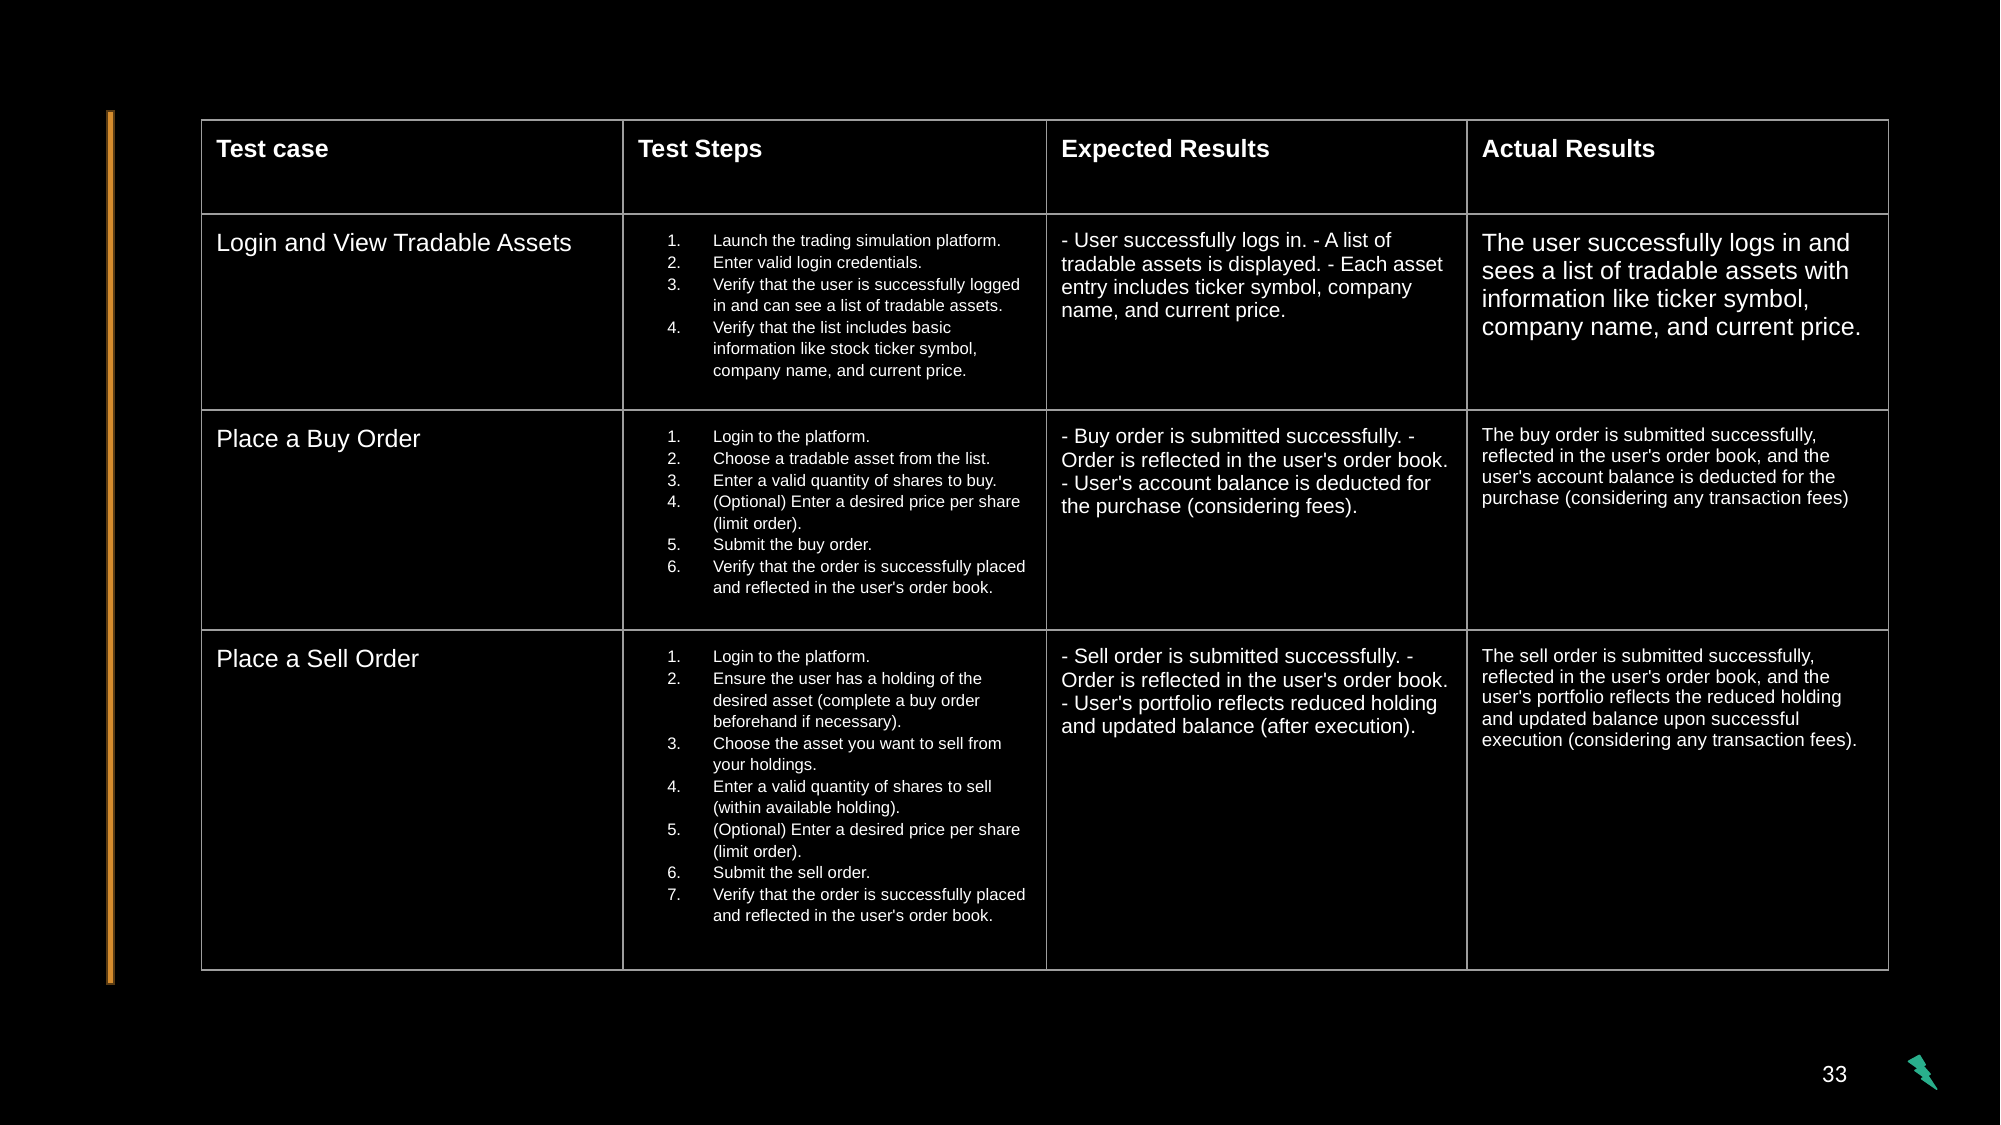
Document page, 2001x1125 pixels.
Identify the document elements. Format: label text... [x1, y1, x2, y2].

table_cell - Buy order is submitted successfully. - Order is reflected in the user's order book. - User's account balance is deducted for the purchase (considering fees). [1047, 411, 1466, 629]
table_cell The buy order is submitted successfully, reflected in the user's order book, and the user's account balance is deducted for the purchase (considering any transaction fees) [1468, 411, 1888, 629]
table_cell The sell order is submitted successfully, reflected in the user's order book, and the user's portfolio reflects the reduced holding and updated balance upon successful execution (considering any transaction fees). [1468, 631, 1888, 969]
table_cell Place a Sell Order [202, 631, 622, 969]
table_cell Login and View Tradable Assets [202, 215, 622, 409]
table_cell - Sell order is submitted successfully. - Order is reflected in the user's order book. - User's portfolio reflects reduced holding and updated balance (after execution). [1047, 631, 1466, 969]
table_cell - User successfully logs in. - A list of tradable assets is displayed. - Each asset entry includes ticker symbol, company name, and current price. [1047, 215, 1466, 409]
slide_number ‹#› [1412, 1042, 1863, 1103]
table_header Test Steps [624, 121, 1046, 213]
text_box [1908, 1055, 1937, 1090]
table_header Actual Results [1468, 121, 1888, 213]
table_cell The user successfully logs in and sees a list of tradable assets with information like ticker symbol, company name, and current price. [1468, 215, 1888, 409]
table_cell Login to the platform. Choose a tradable asset from the list. Enter a valid quantity of shares to buy. (Optional) Enter a desired price per share (limit order). Submit the buy order. Verify that the order is successfully placed and reflected in the user's order book. [624, 411, 1046, 629]
table_cell Login to the platform. Ensure the user has a holding of the desired asset (complete a buy order beforehand if necessary). Choose the asset you want to sell from your holdings. Enter a valid quantity of shares to sell (within available holding). (Optional) Enter a desired price per share (limit order). Submit the sell order. Verify that the order is successfully placed and reflected in the user's order book. [624, 631, 1046, 969]
table_cell Place a Buy Order [202, 411, 622, 629]
table_header Test case [202, 121, 622, 213]
text_box [106, 110, 115, 985]
table_header Expected Results [1047, 121, 1466, 213]
table_cell Launch the trading simulation platform. Enter valid login credentials. Verify that the user is successfully logged in and can see a list of tradable assets. Verify that the list includes basic information like stock ticker symbol, company name, and current price. [624, 215, 1046, 409]
